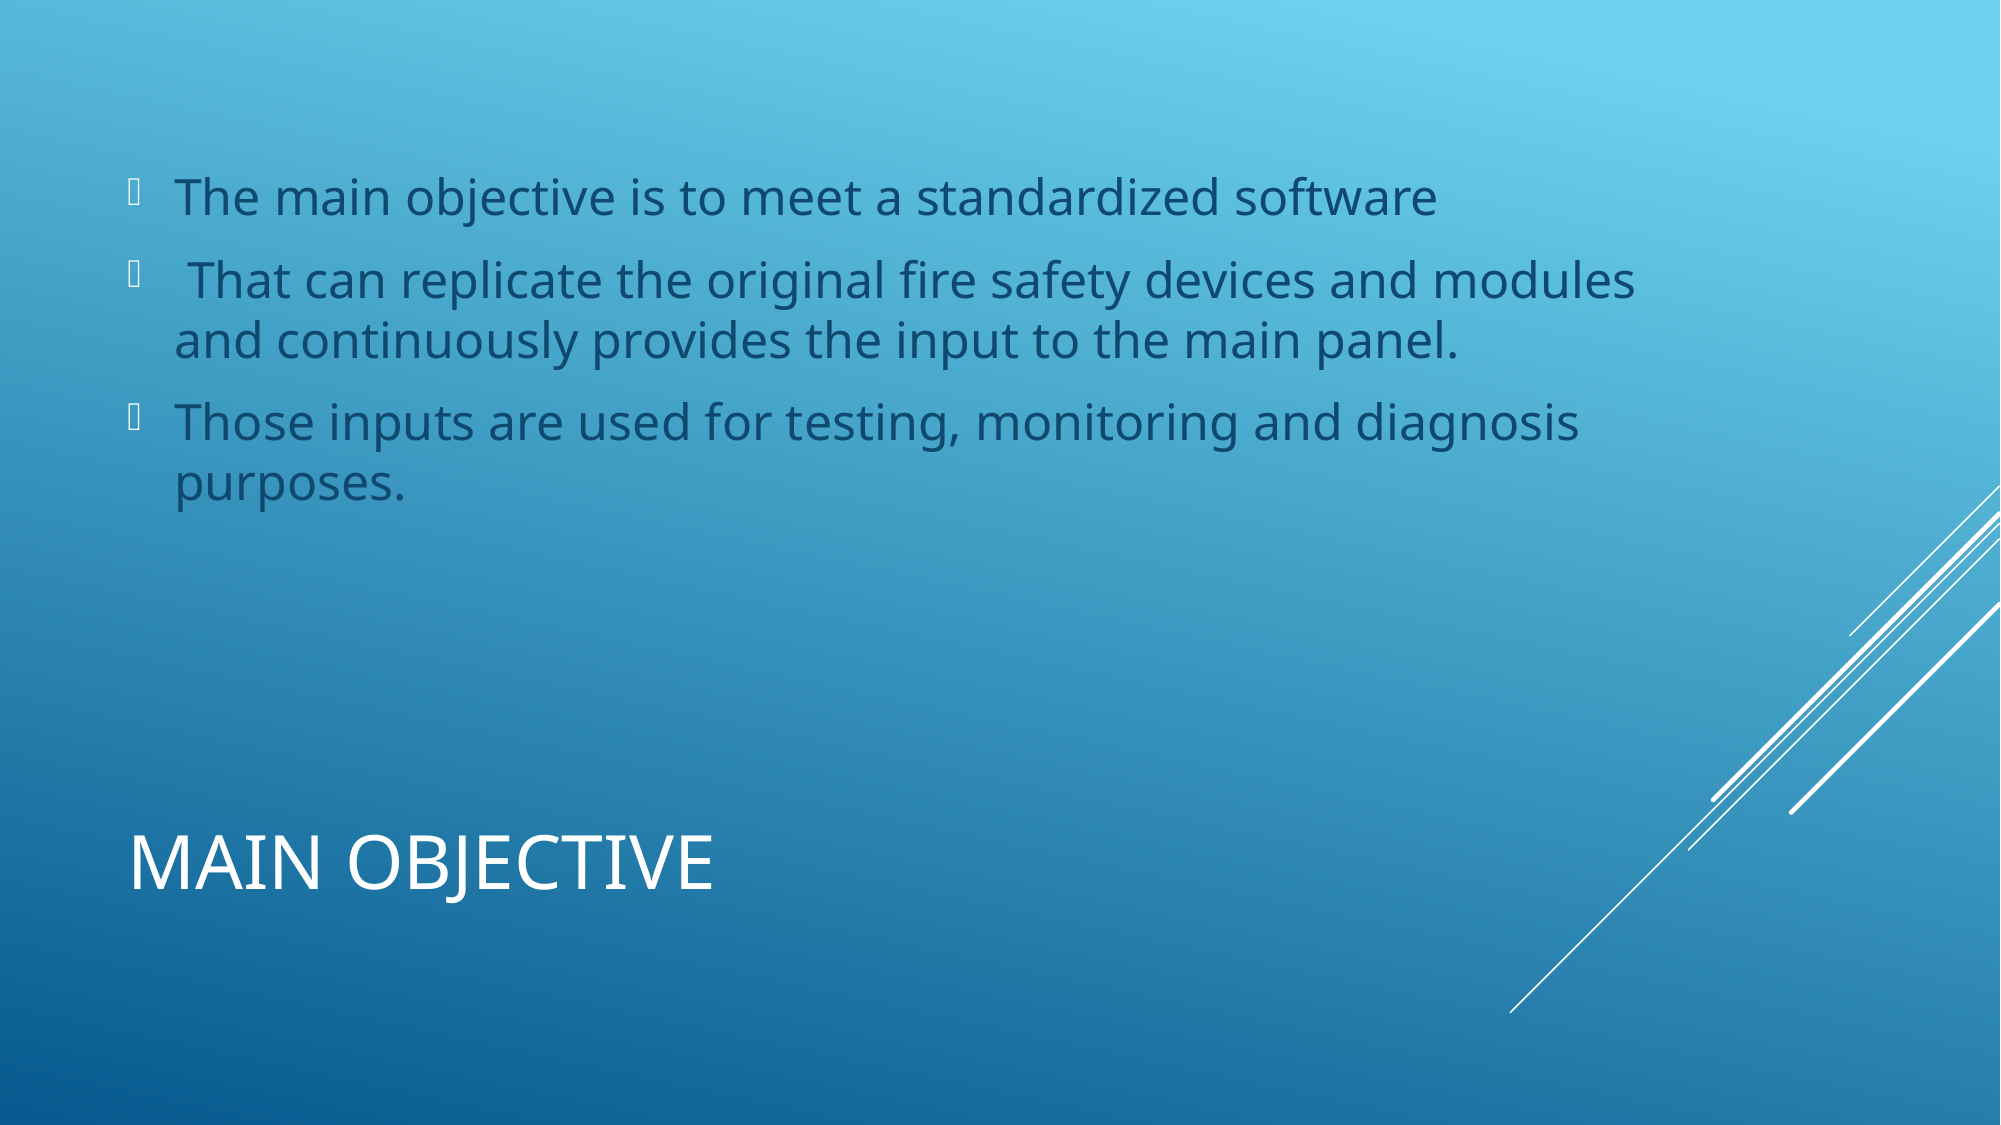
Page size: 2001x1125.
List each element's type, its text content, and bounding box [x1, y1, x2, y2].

list The main objective is to meet a standardized software That can replicate the original fire safety devices and modules and continuously provides the input to the main panel. Those inputs are used for testing, monitoring and diagnosis purposes. [112, 112, 1706, 706]
title Main OBJECTIVE [112, 736, 1513, 984]
